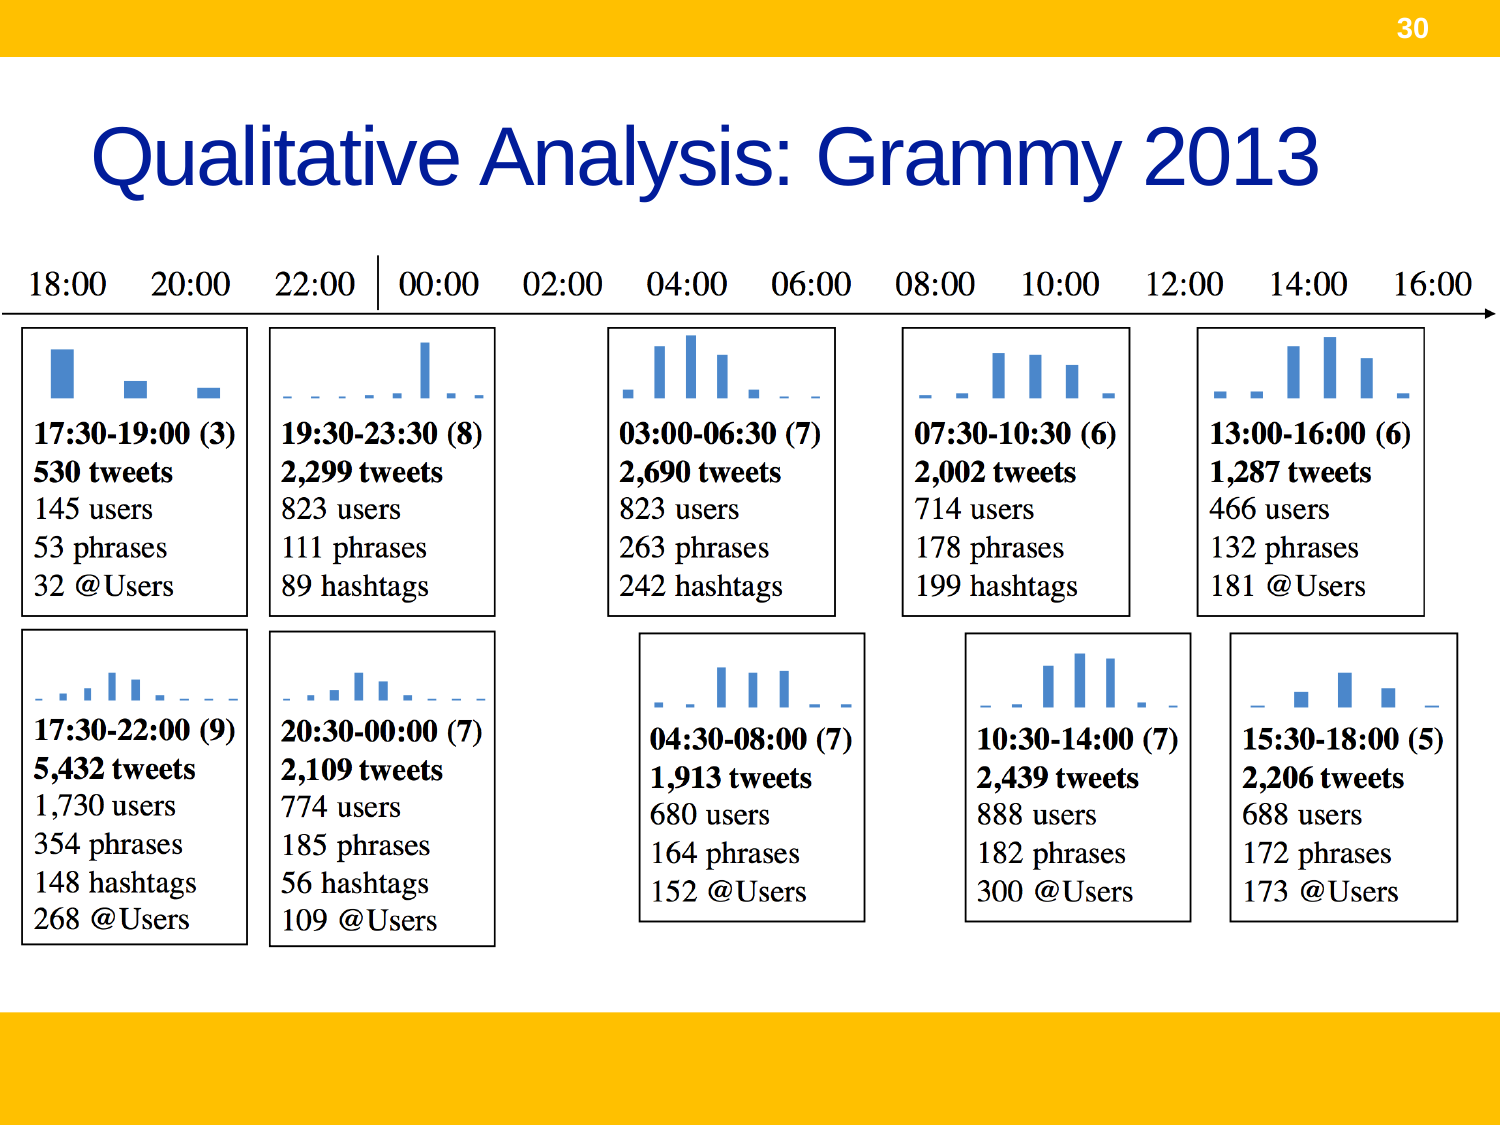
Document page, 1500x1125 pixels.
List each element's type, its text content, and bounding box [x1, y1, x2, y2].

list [0, 250, 1500, 949]
slide_number 30 [1381, 0, 1500, 55]
title Qualitative Analysis: Grammy 2013 [75, 71, 1425, 234]
